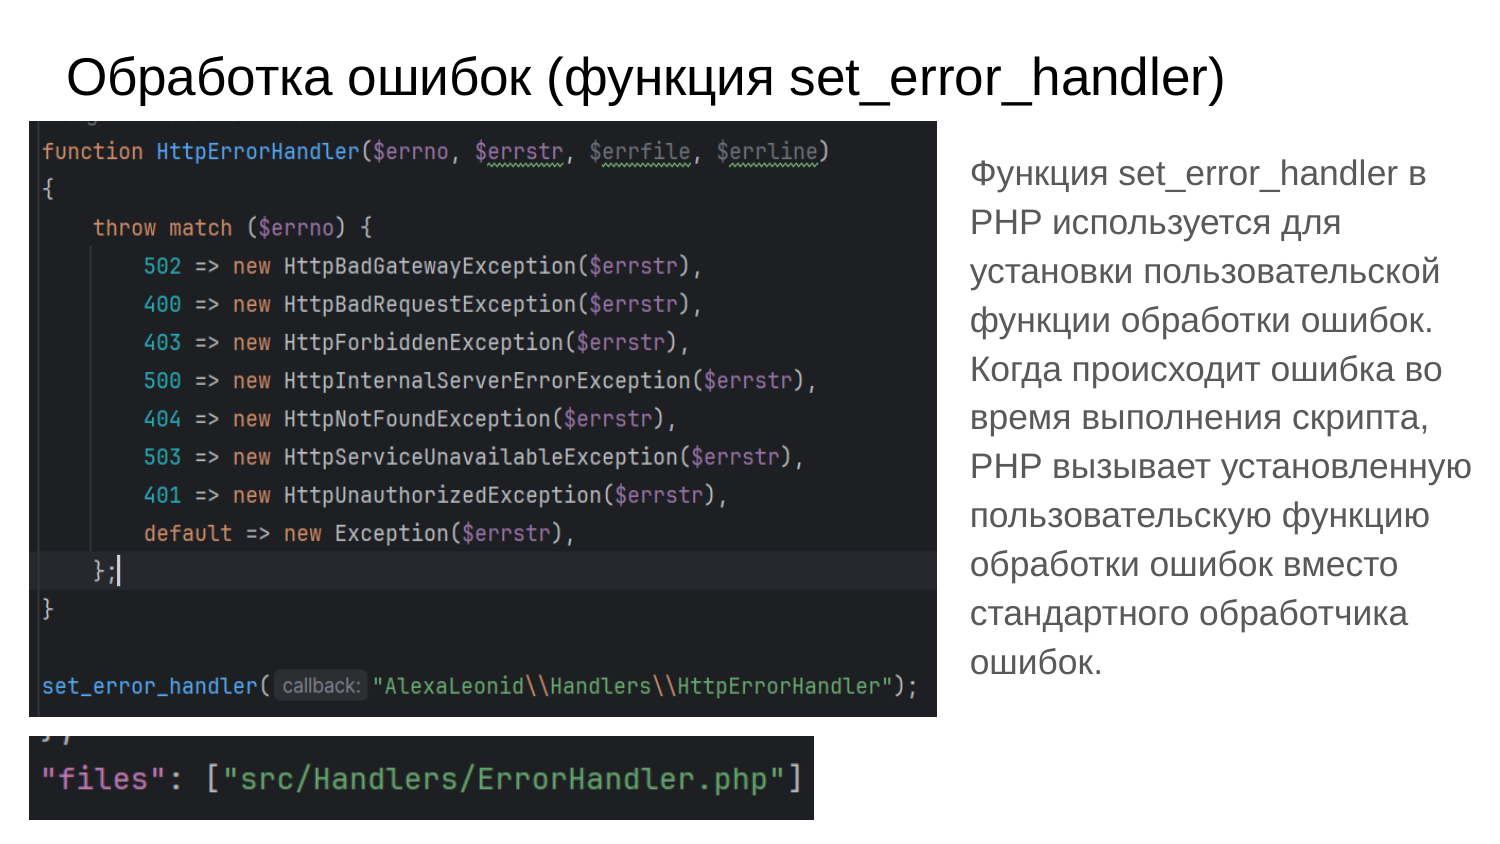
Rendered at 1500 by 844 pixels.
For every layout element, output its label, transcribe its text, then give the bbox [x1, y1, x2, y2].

picture [29, 120, 937, 718]
picture [29, 735, 815, 820]
title Обработка ошибок (функция set_error_handler) [51, 27, 1449, 122]
list Функция set_error_handler в PHP используется для установки пользовательской функции обработки ошибок. Когда происходит ошибка во время выполнения скрипта, PHP вызывает установленную пользовательскую функцию обработки ошибок вместо стандартного обработчика ошибок. [954, 128, 1500, 813]
